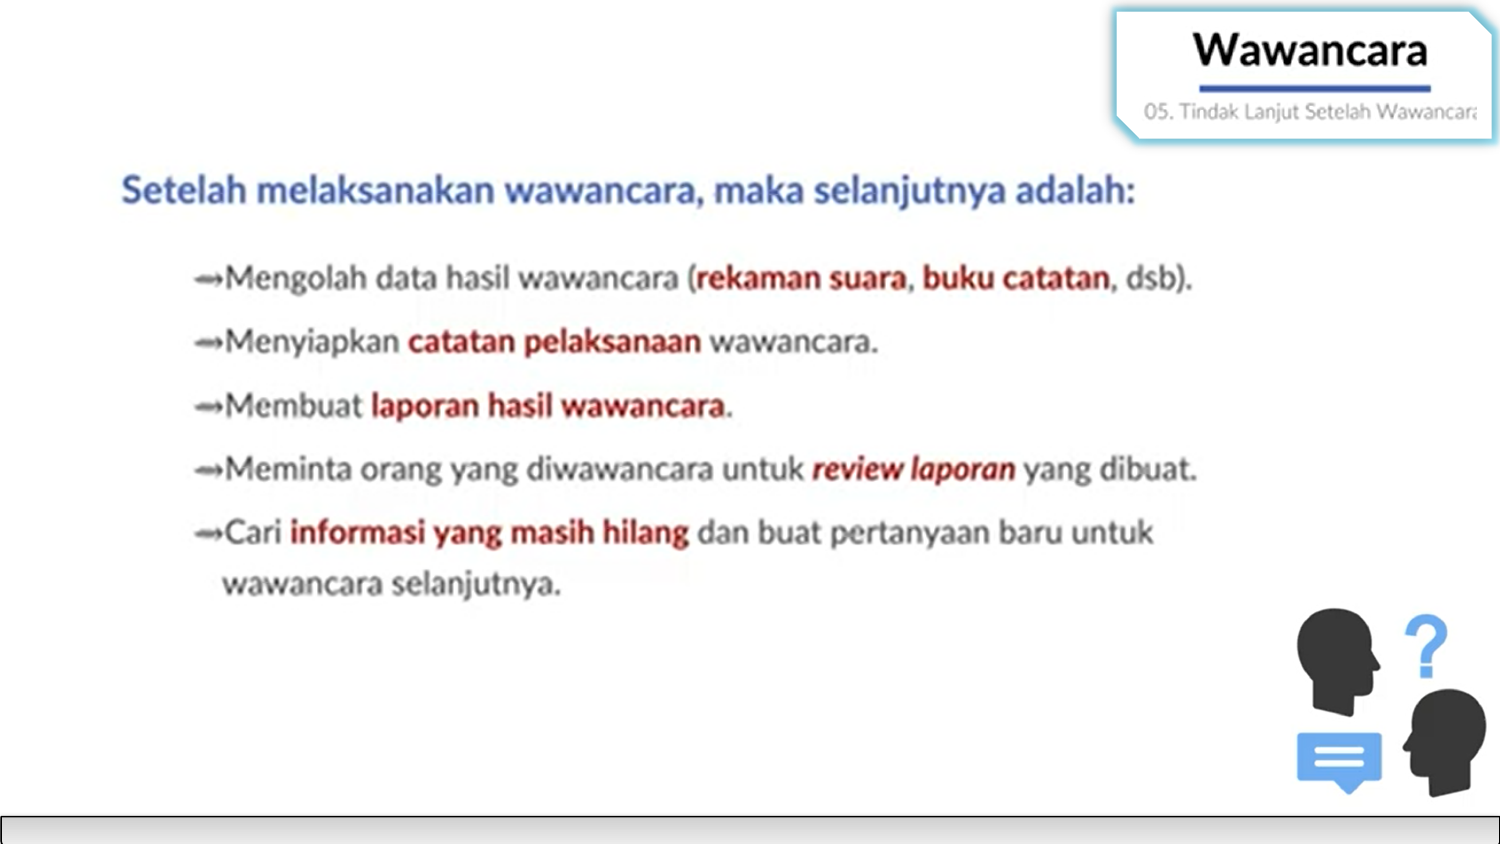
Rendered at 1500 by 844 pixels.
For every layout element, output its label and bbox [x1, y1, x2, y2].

picture [1123, 18, 1485, 132]
picture [99, 134, 1275, 634]
text_box [0, 815, 1500, 844]
picture [1287, 589, 1489, 807]
